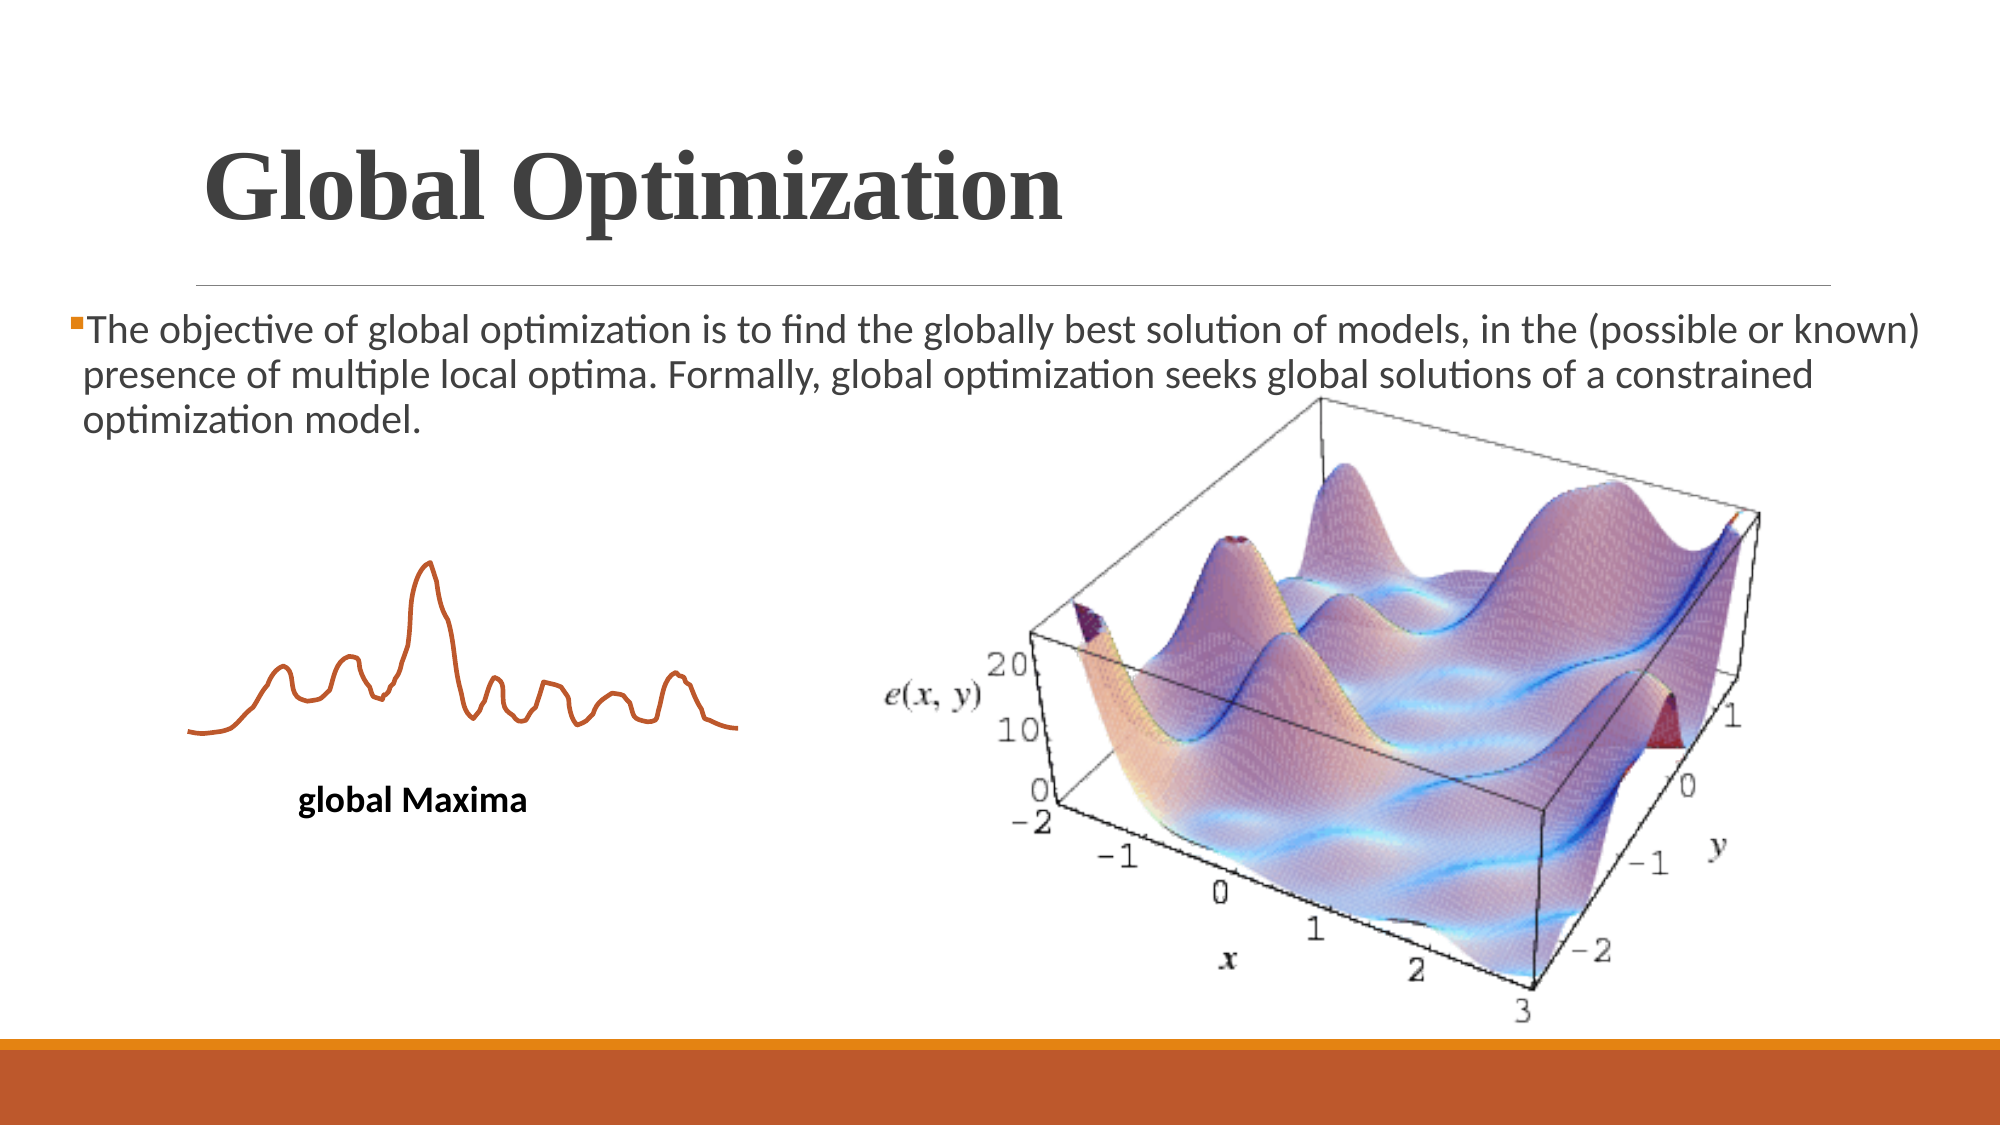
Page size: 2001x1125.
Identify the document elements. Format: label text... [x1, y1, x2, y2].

title Global Optimization [187, 9, 1838, 248]
text_box [187, 562, 739, 734]
list The objective of global optimization is to find the globally best solution of models, in the (possible or known) presence of multiple local optima. Formally, global optimization seeks global solutions of a constrained optimization model. [67, 300, 1966, 1050]
picture [876, 356, 1764, 1075]
text_box global Maxima [283, 768, 544, 828]
